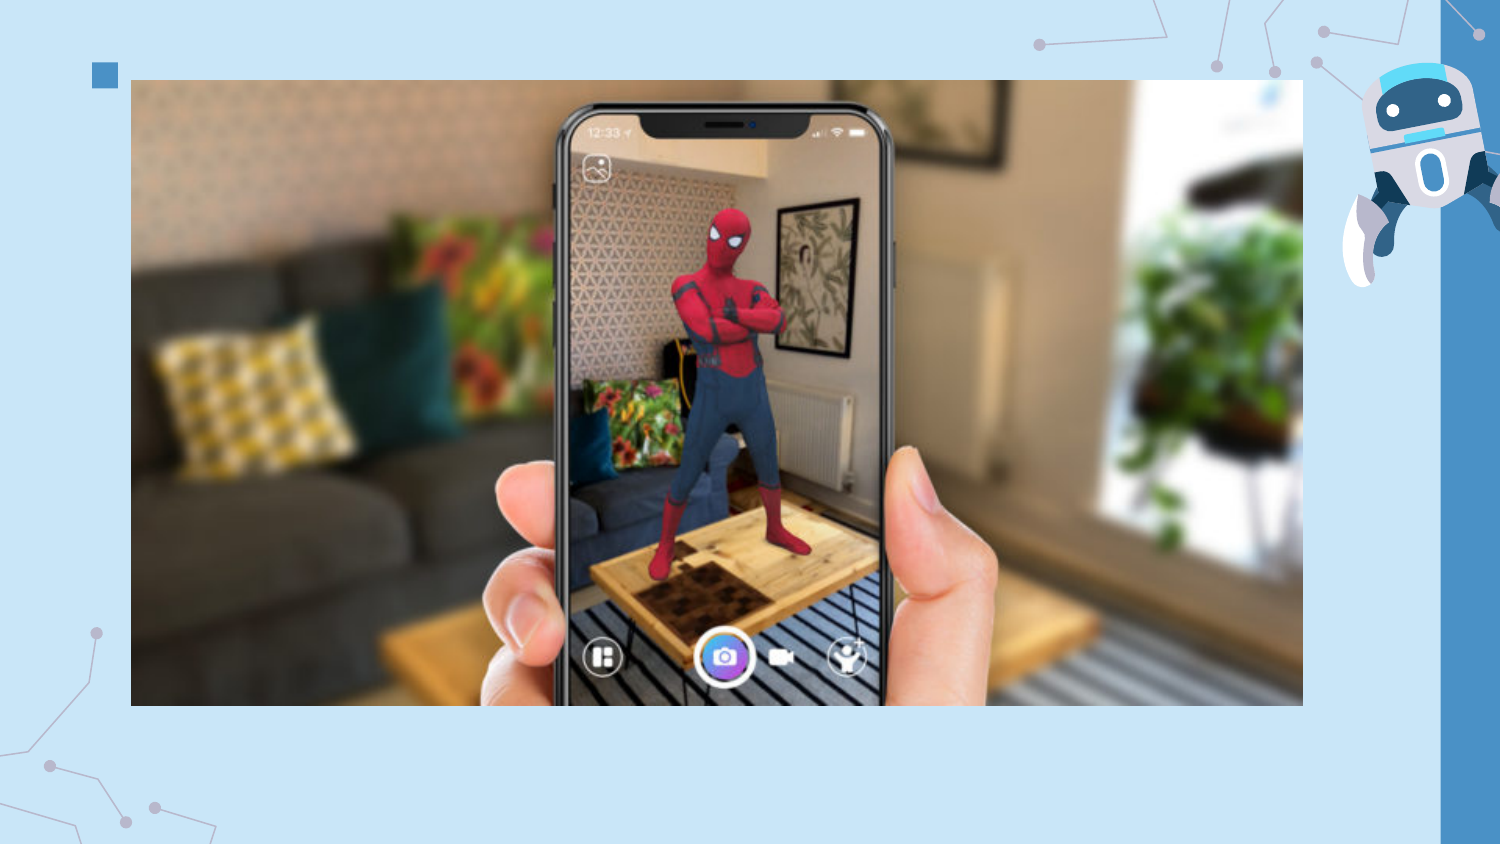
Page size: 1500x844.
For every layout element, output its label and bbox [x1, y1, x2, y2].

picture [130, 80, 1304, 706]
